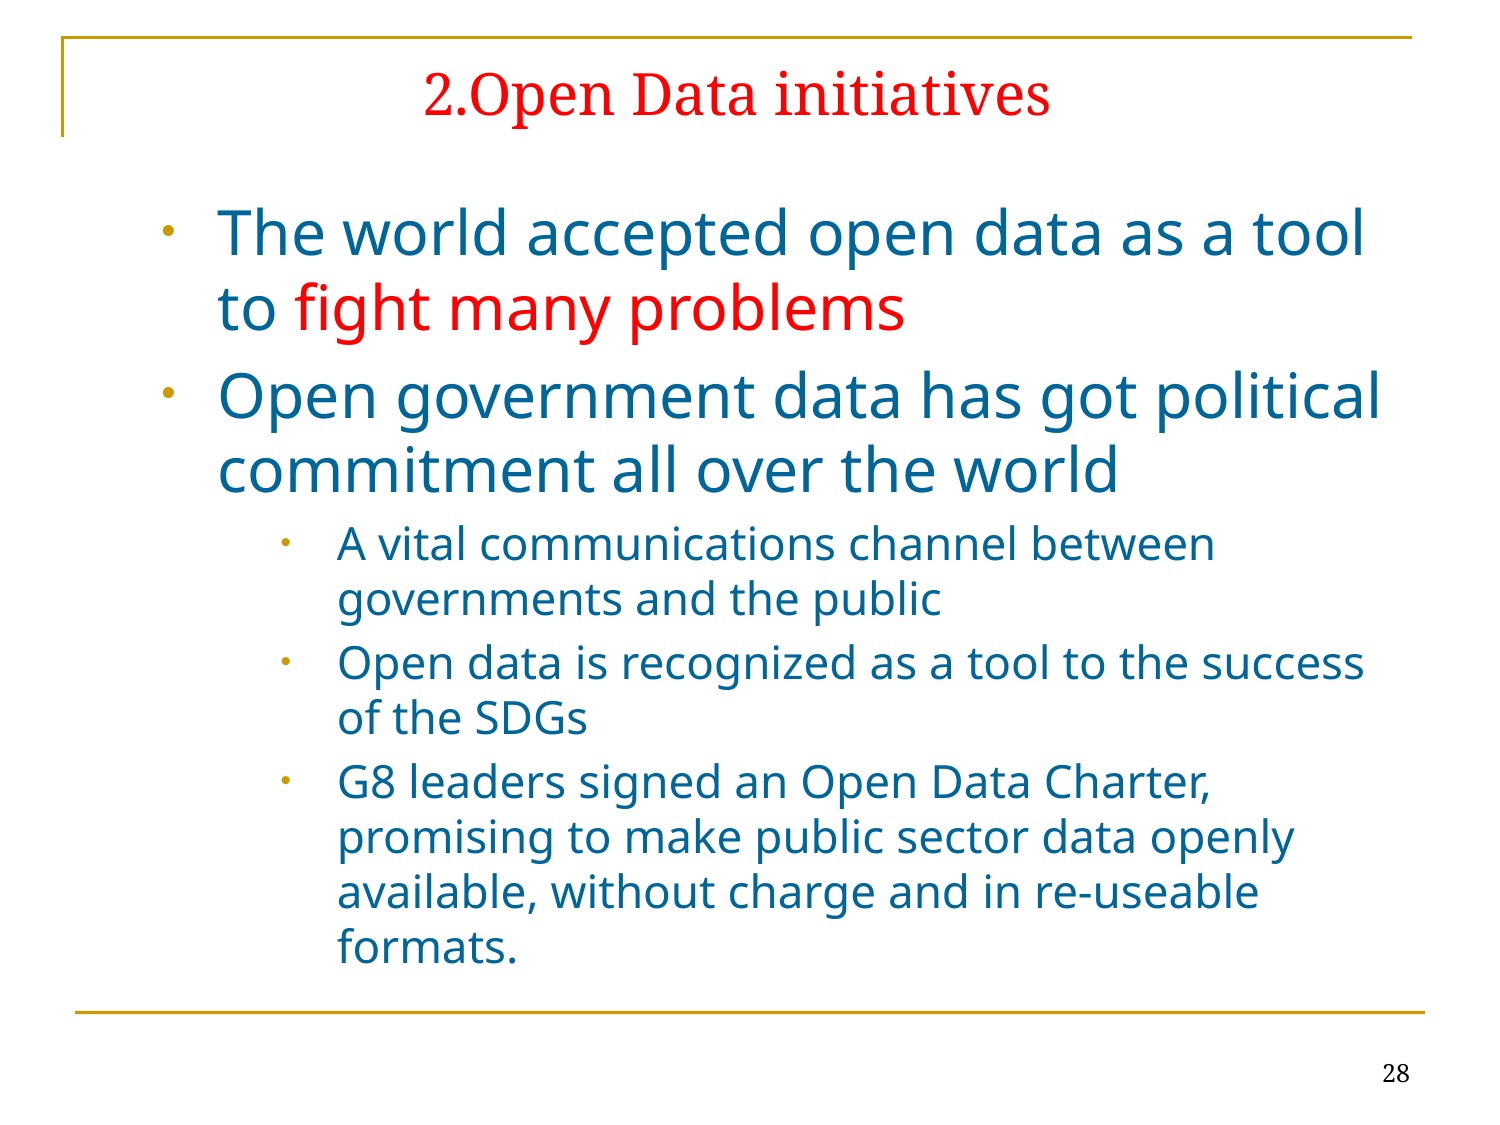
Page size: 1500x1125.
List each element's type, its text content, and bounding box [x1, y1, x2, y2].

title 2.Open Data initiatives [99, 50, 1376, 213]
slide_number 28 [1074, 1024, 1425, 1100]
list The world accepted open data as a tool to fight many problems Open government data has got political commitment all over the world A vital communications channel between governments and the public Open data is recognized as a tool to the success of the SDGs G8 leaders signed an Open Data Charter, promising to make public sector data openly available, without charge and in re-useable formats. [125, 185, 1430, 850]
